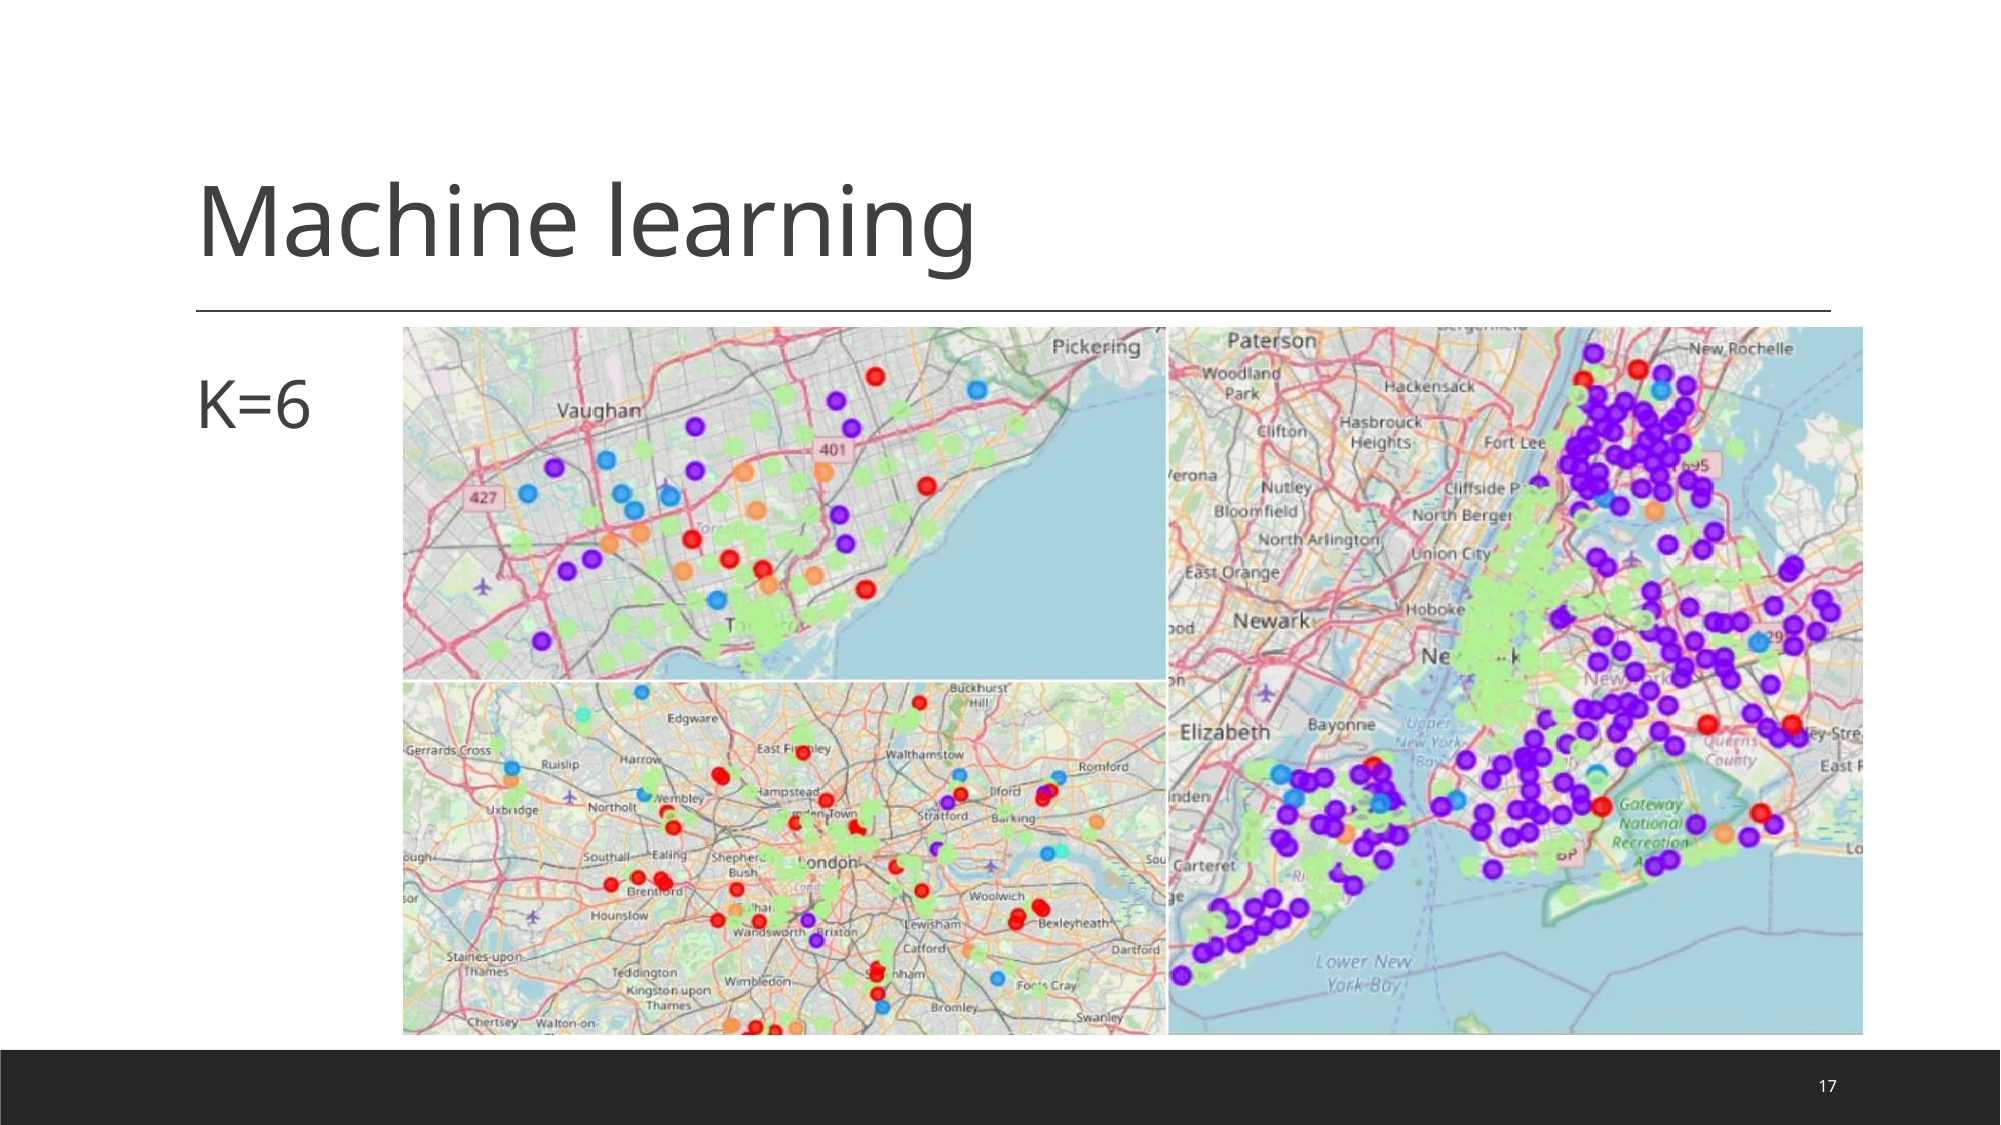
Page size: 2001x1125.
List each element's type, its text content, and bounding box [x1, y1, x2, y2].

title Machine learning [180, 47, 1830, 285]
list K=6 [180, 345, 397, 963]
slide_number 17 [1803, 1057, 1932, 1118]
picture [400, 323, 1866, 1036]
